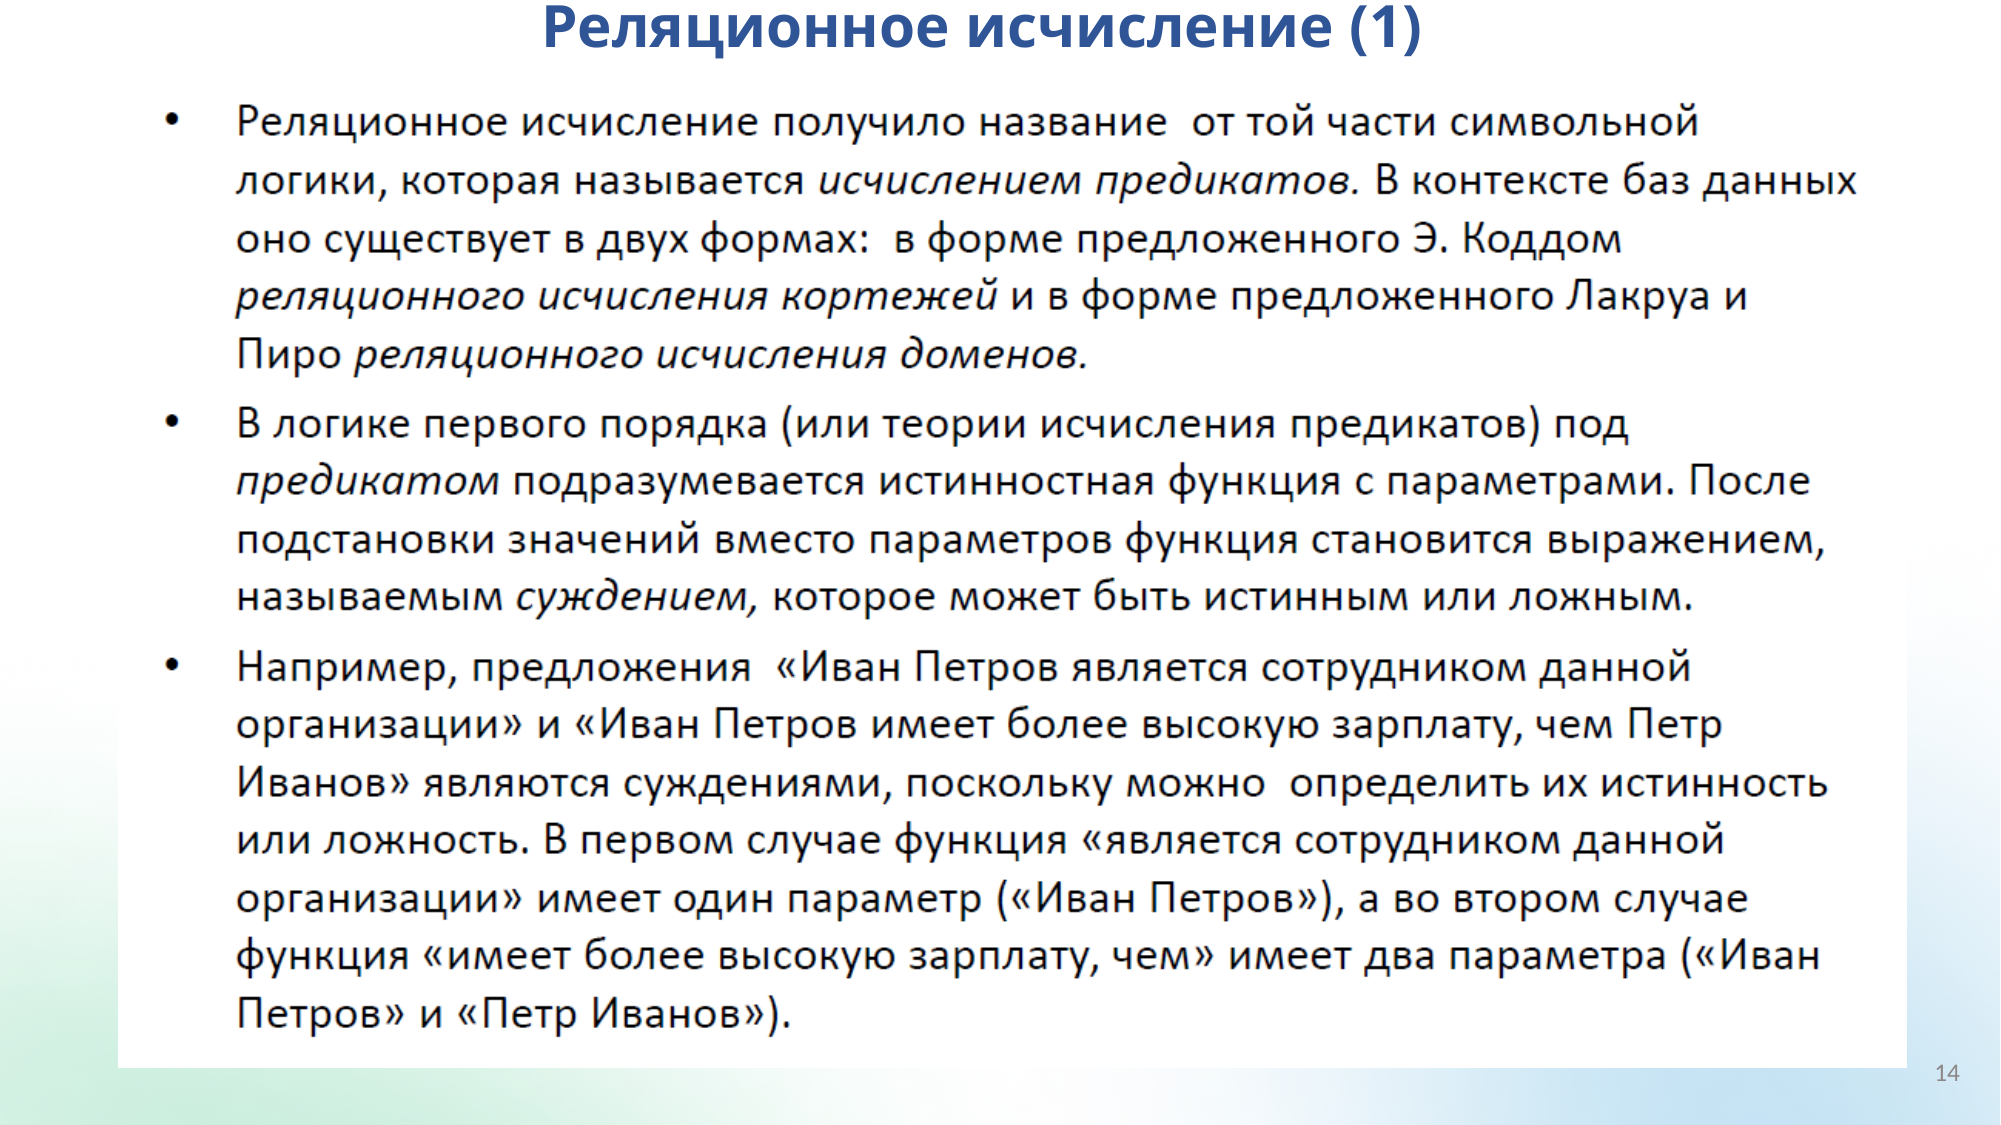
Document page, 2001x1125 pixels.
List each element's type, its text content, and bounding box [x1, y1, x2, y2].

picture [0, 71, 2000, 1125]
text_box Реляционное исчисление (1) [297, 26, 1667, 71]
